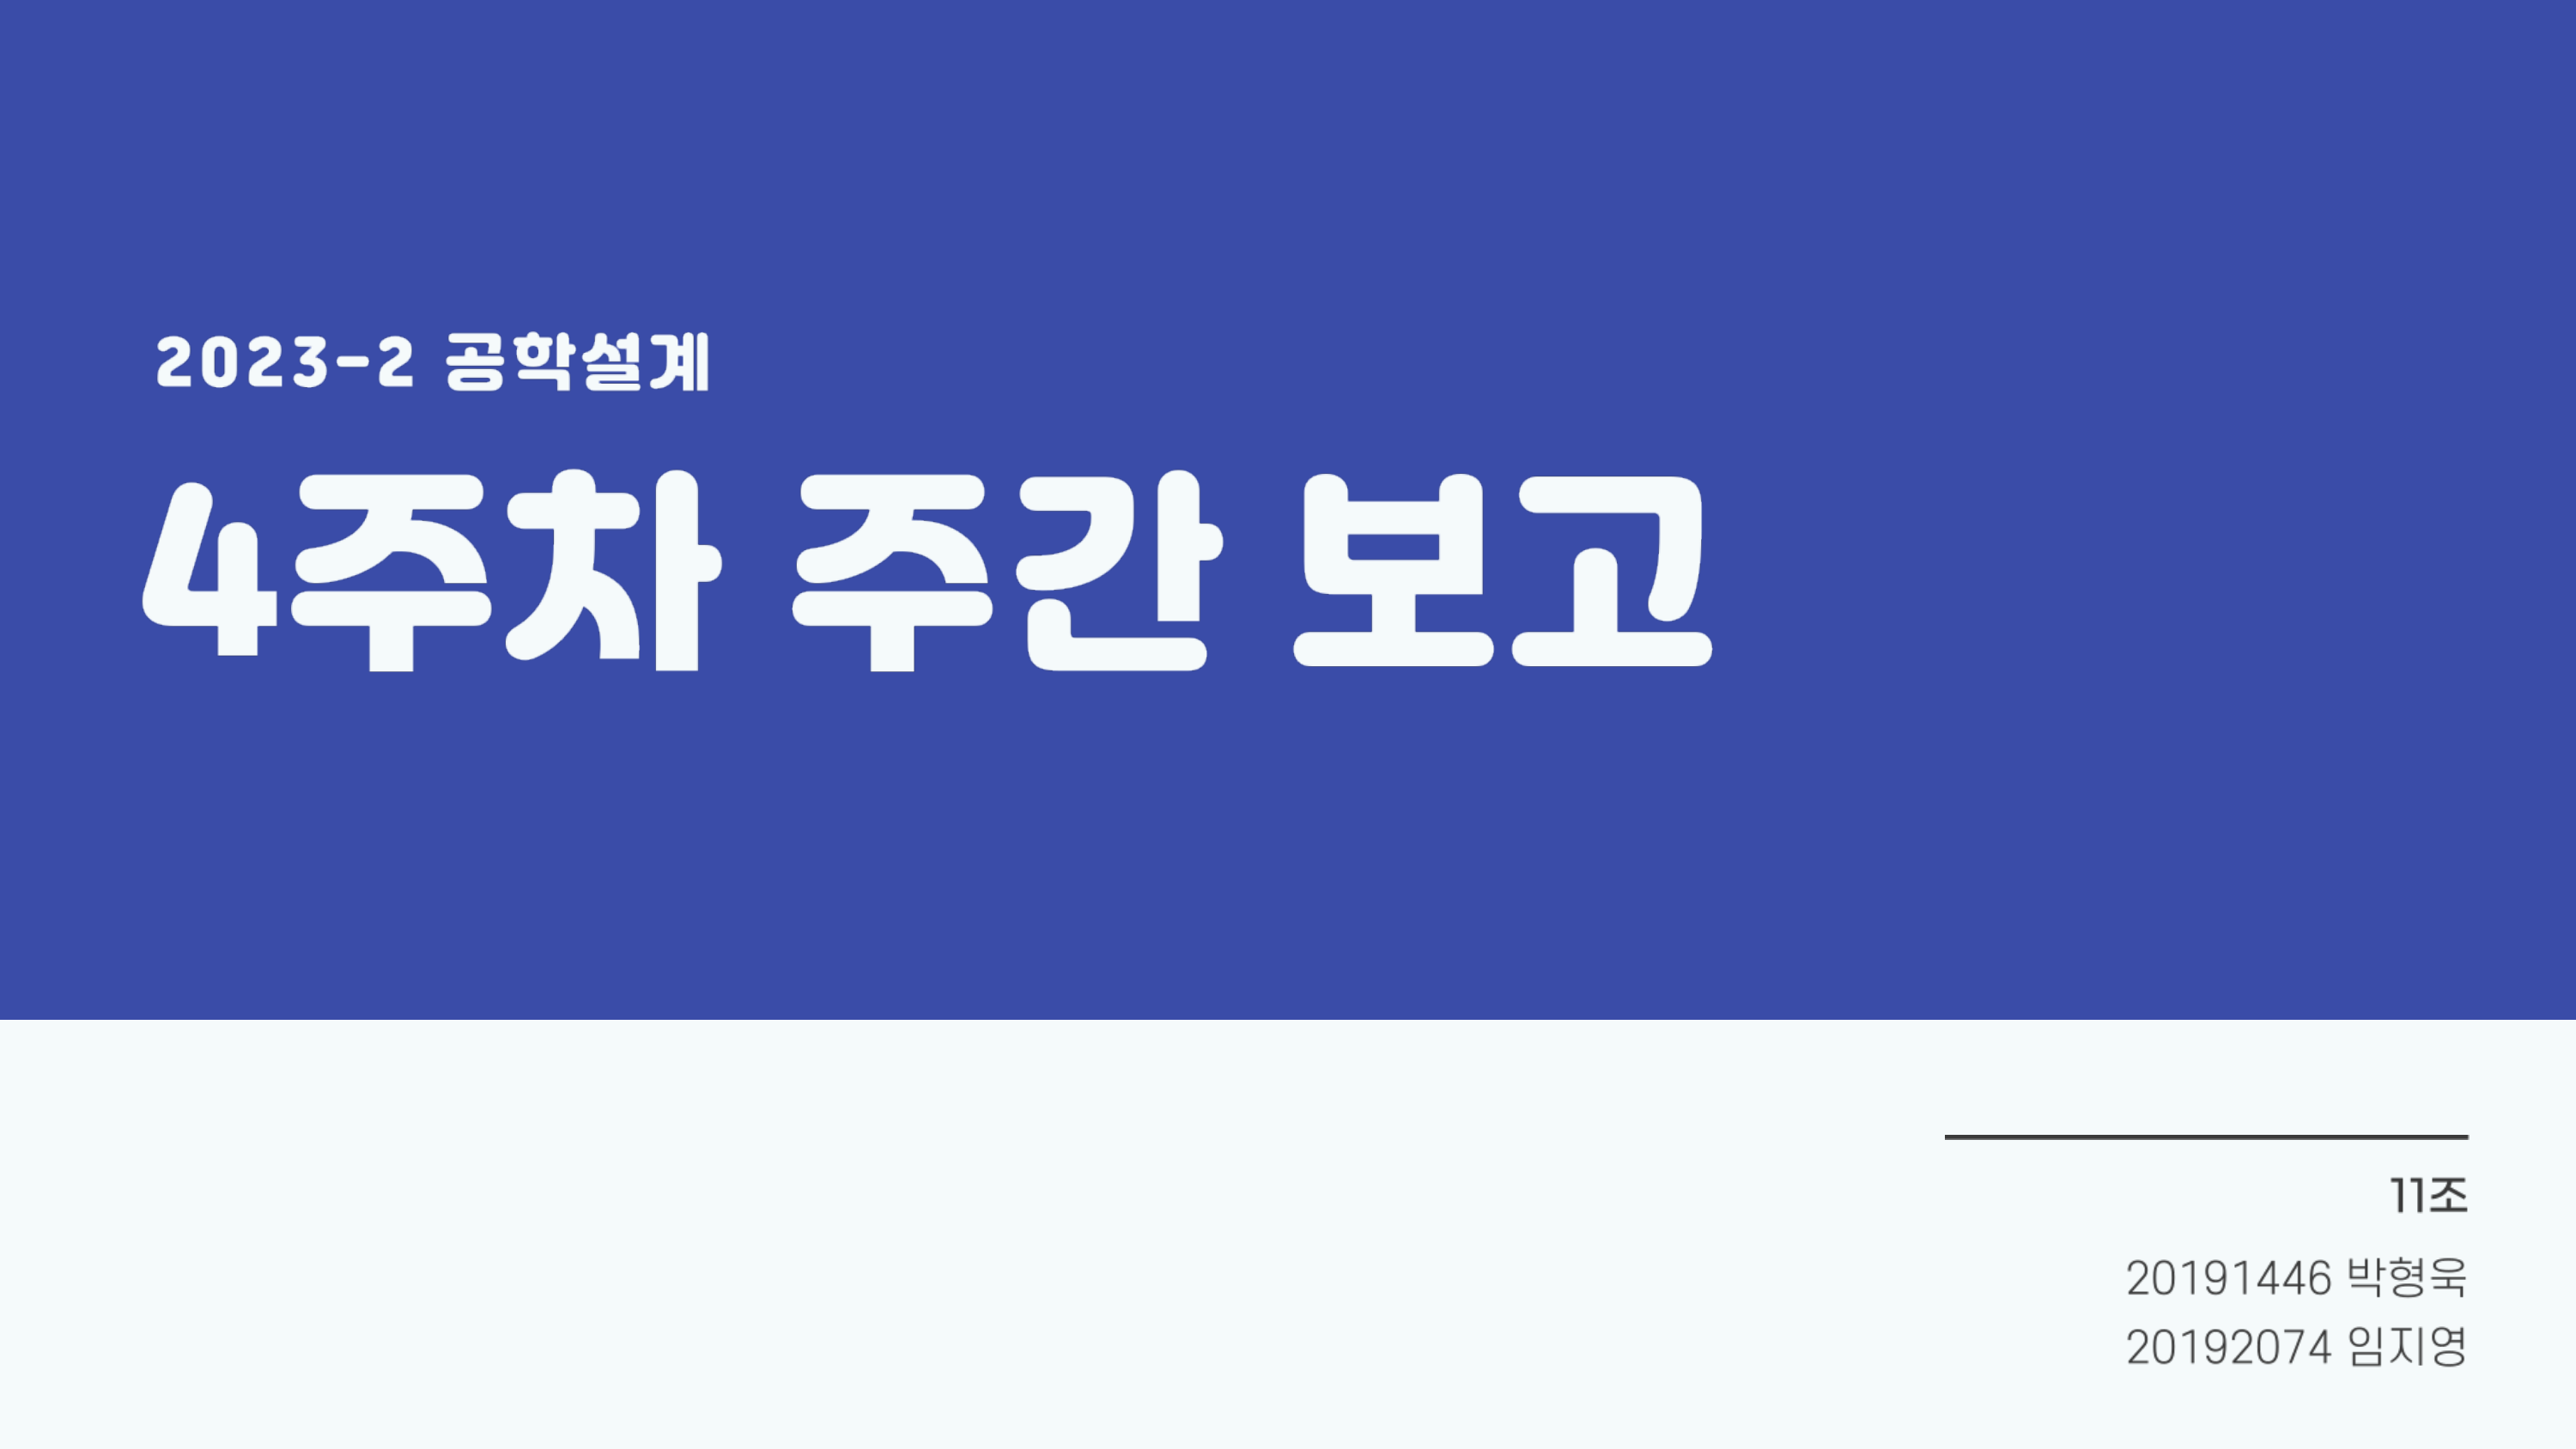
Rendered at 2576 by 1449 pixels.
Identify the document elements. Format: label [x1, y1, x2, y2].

picture [1274, 1143, 2576, 1412]
picture [73, 288, 1922, 916]
text_box [1945, 1134, 2470, 1141]
text_box [0, 1019, 2576, 1449]
